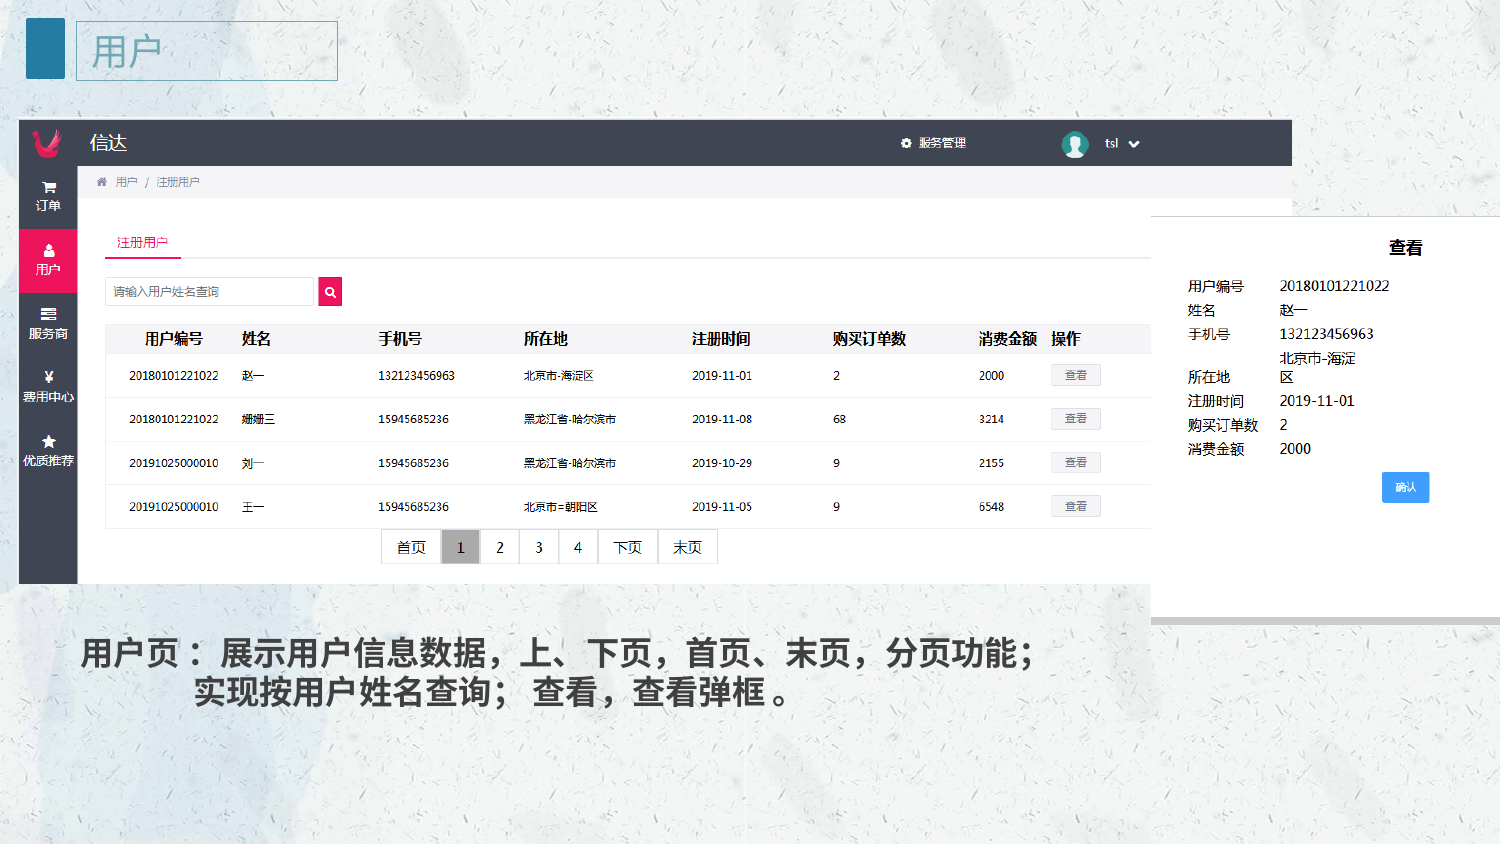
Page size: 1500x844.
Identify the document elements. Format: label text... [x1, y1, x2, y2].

text_box [26, 18, 65, 79]
text_box 用户 [76, 21, 338, 81]
text_box 用户页 ：展示用户信息数据，上、下页，首页、末页，分页功能； 实现按用户姓名查询； 查看，查看弹框 。 [65, 624, 1067, 719]
picture [0, 0, 1500, 844]
